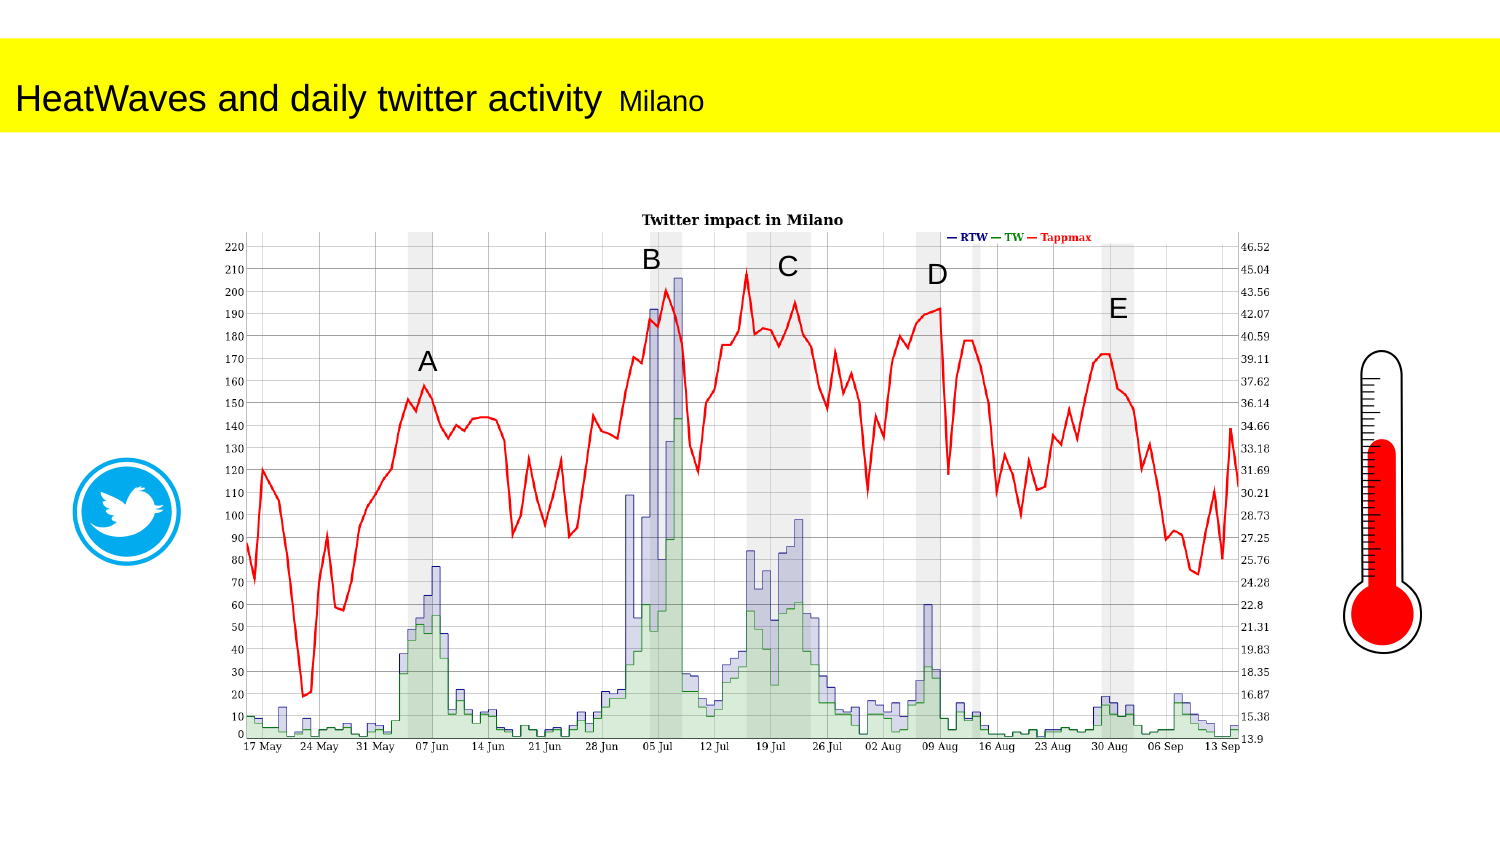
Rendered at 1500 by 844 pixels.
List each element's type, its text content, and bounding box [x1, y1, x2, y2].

picture [71, 182, 1319, 782]
title HeatWaves and daily twitter activity Milano [0, 38, 1500, 133]
picture [1343, 350, 1423, 654]
